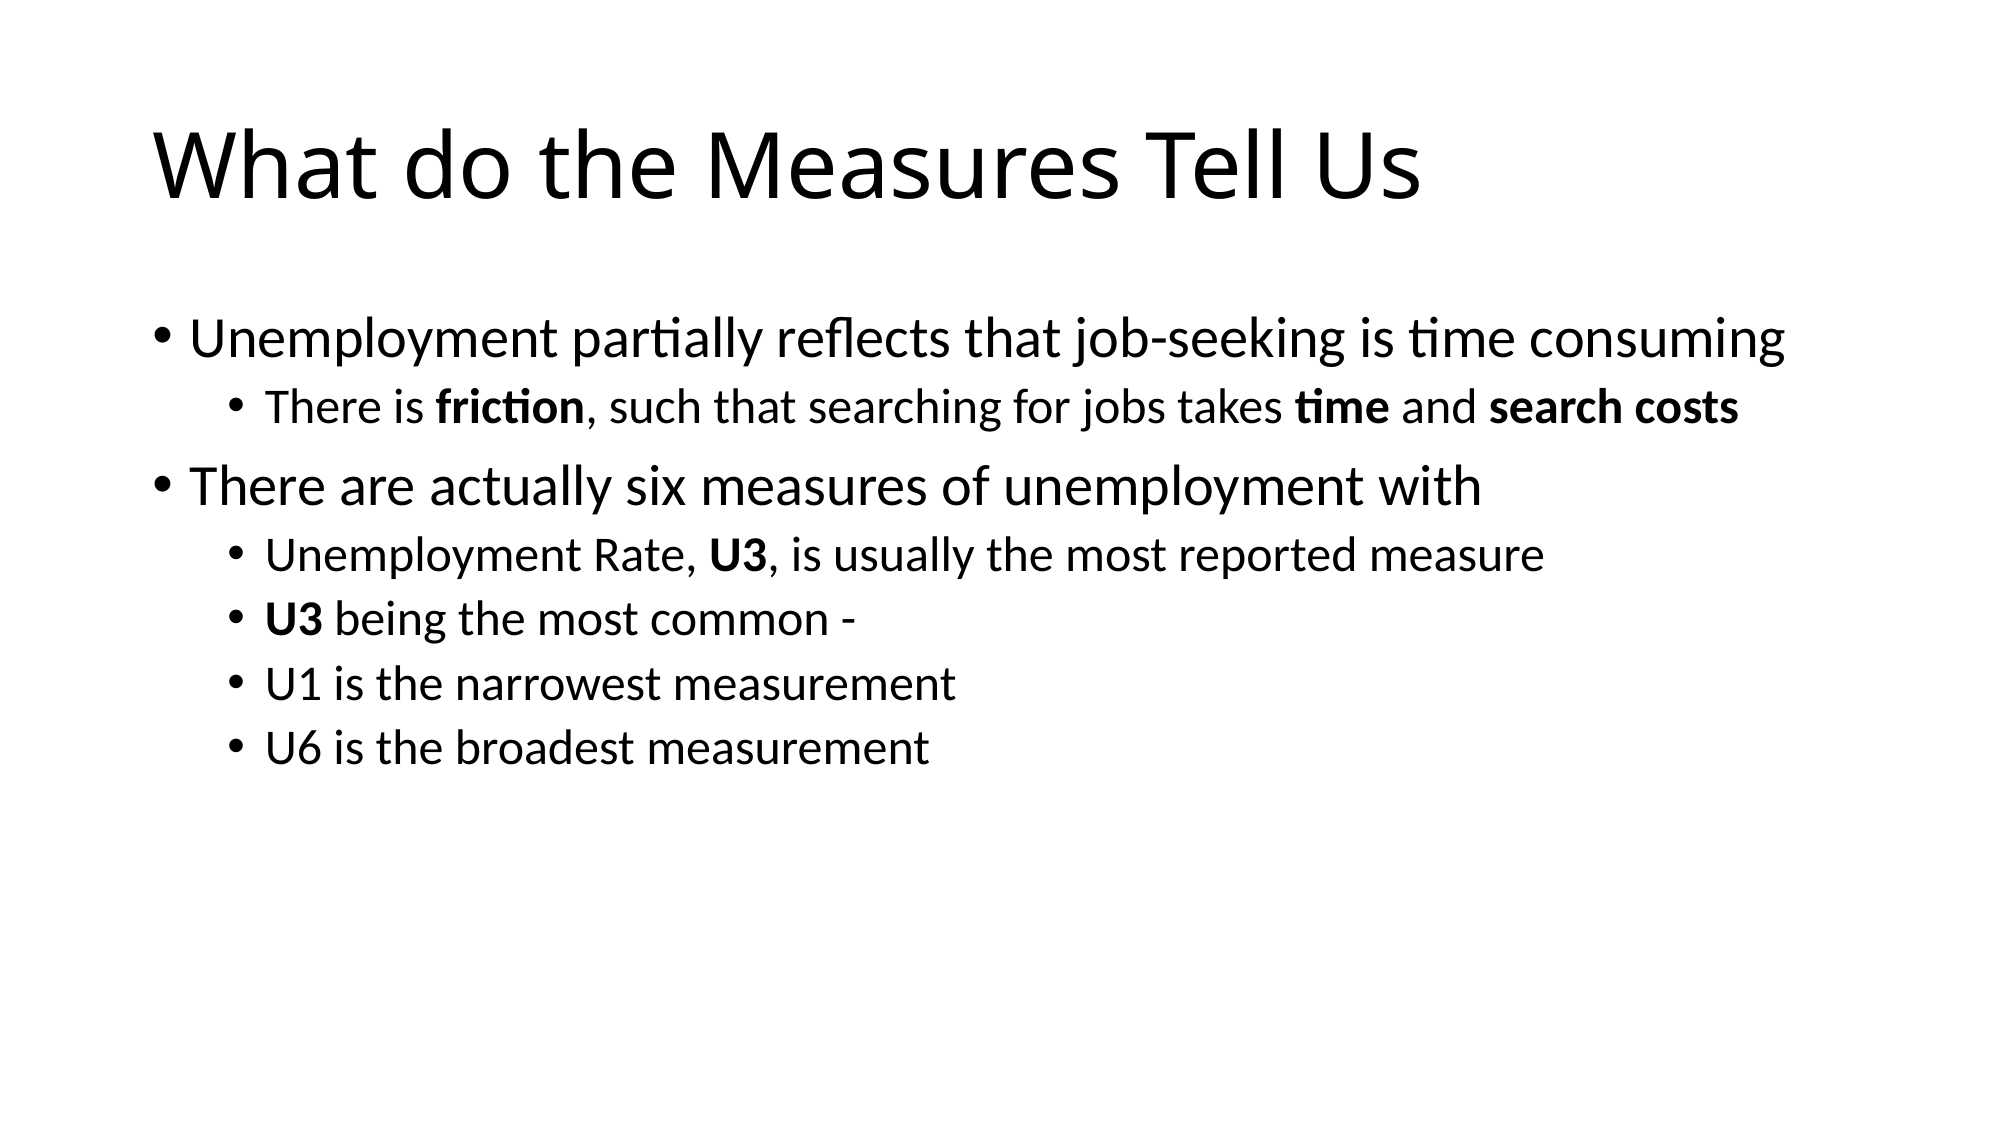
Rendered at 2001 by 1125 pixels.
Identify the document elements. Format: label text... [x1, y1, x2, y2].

title What do the Measures Tell Us [137, 59, 1863, 278]
